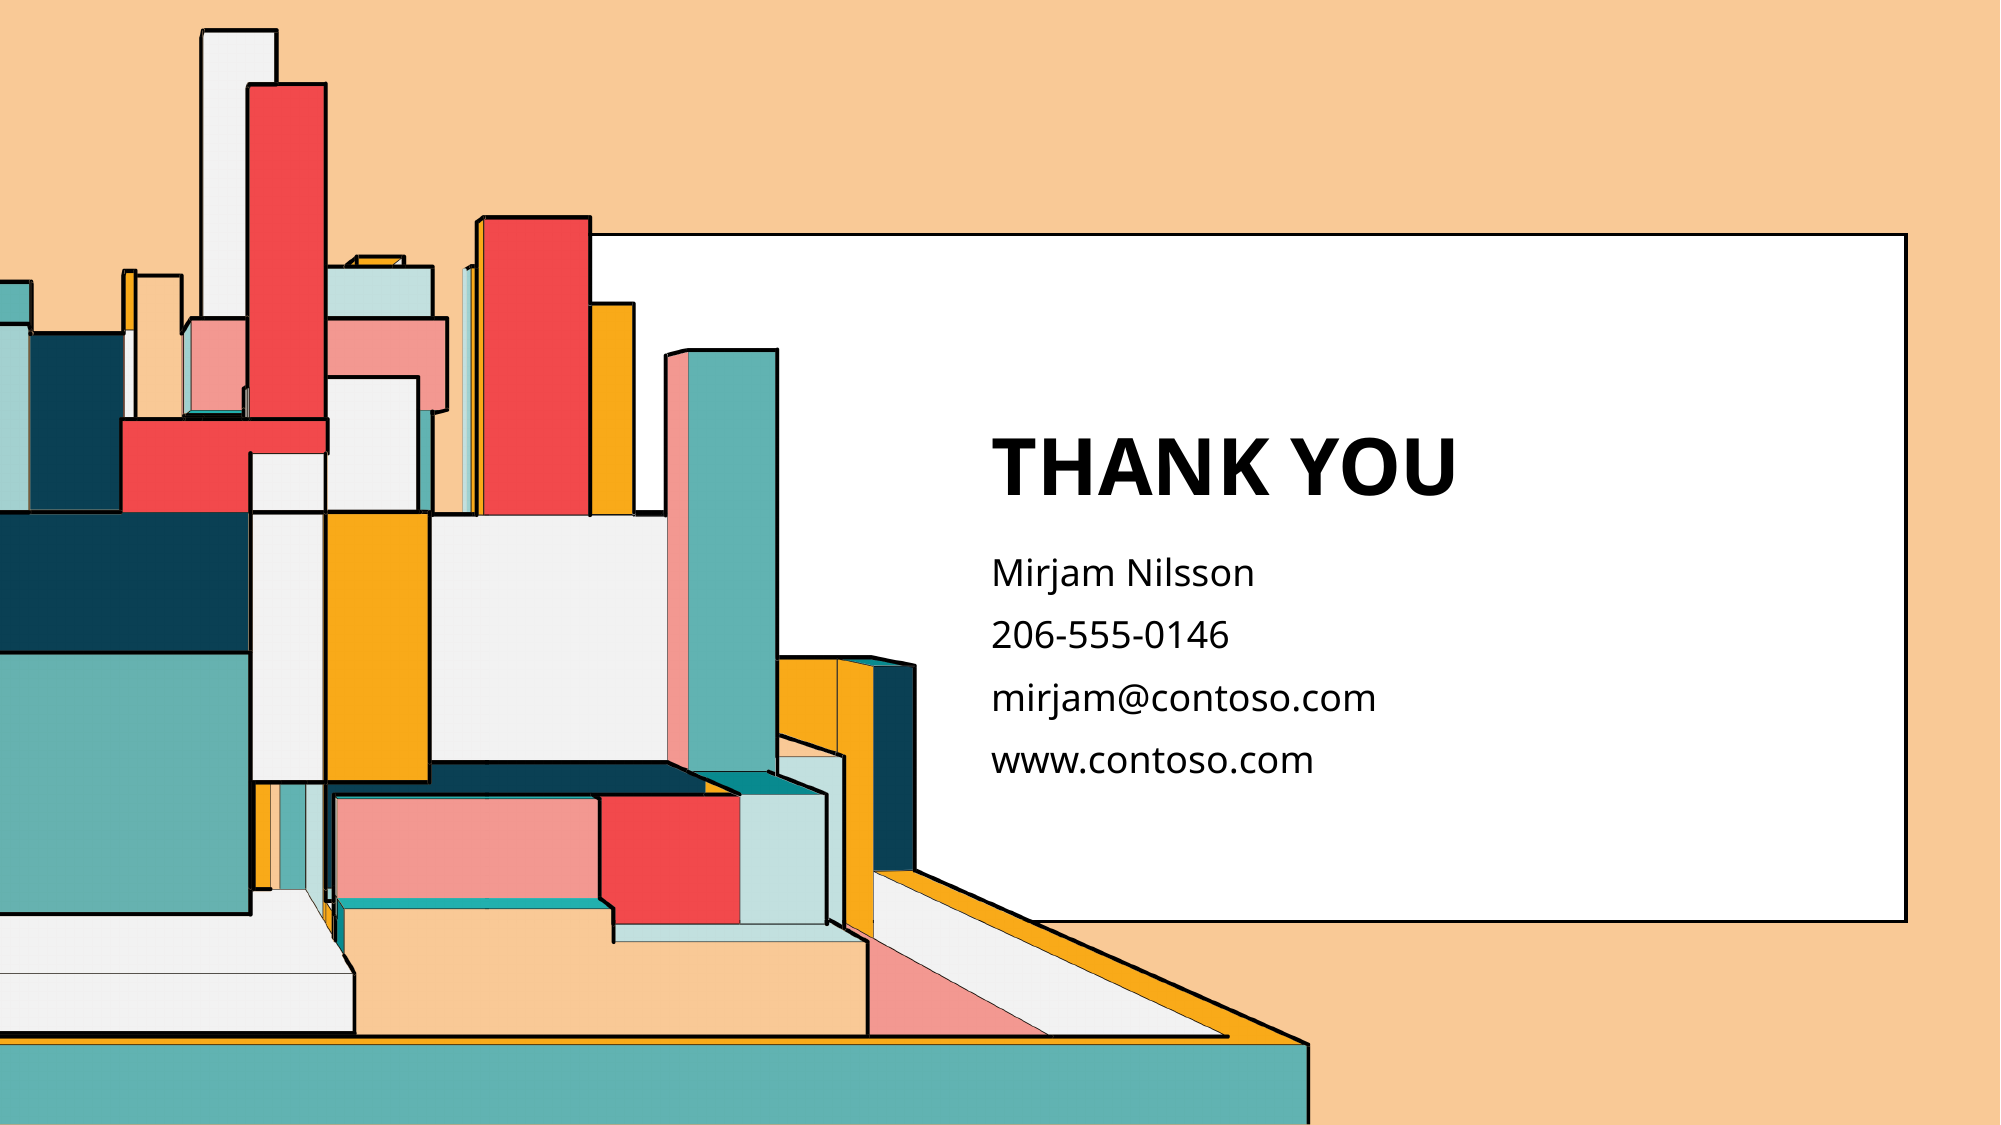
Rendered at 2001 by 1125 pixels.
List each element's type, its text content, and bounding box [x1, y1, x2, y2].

picture [0, 27, 1311, 1125]
title Thank you [976, 274, 1909, 520]
list Mirjam Nilsson​ 206-555-0146 mirjam@contoso.com www.contoso.com [976, 523, 1907, 819]
